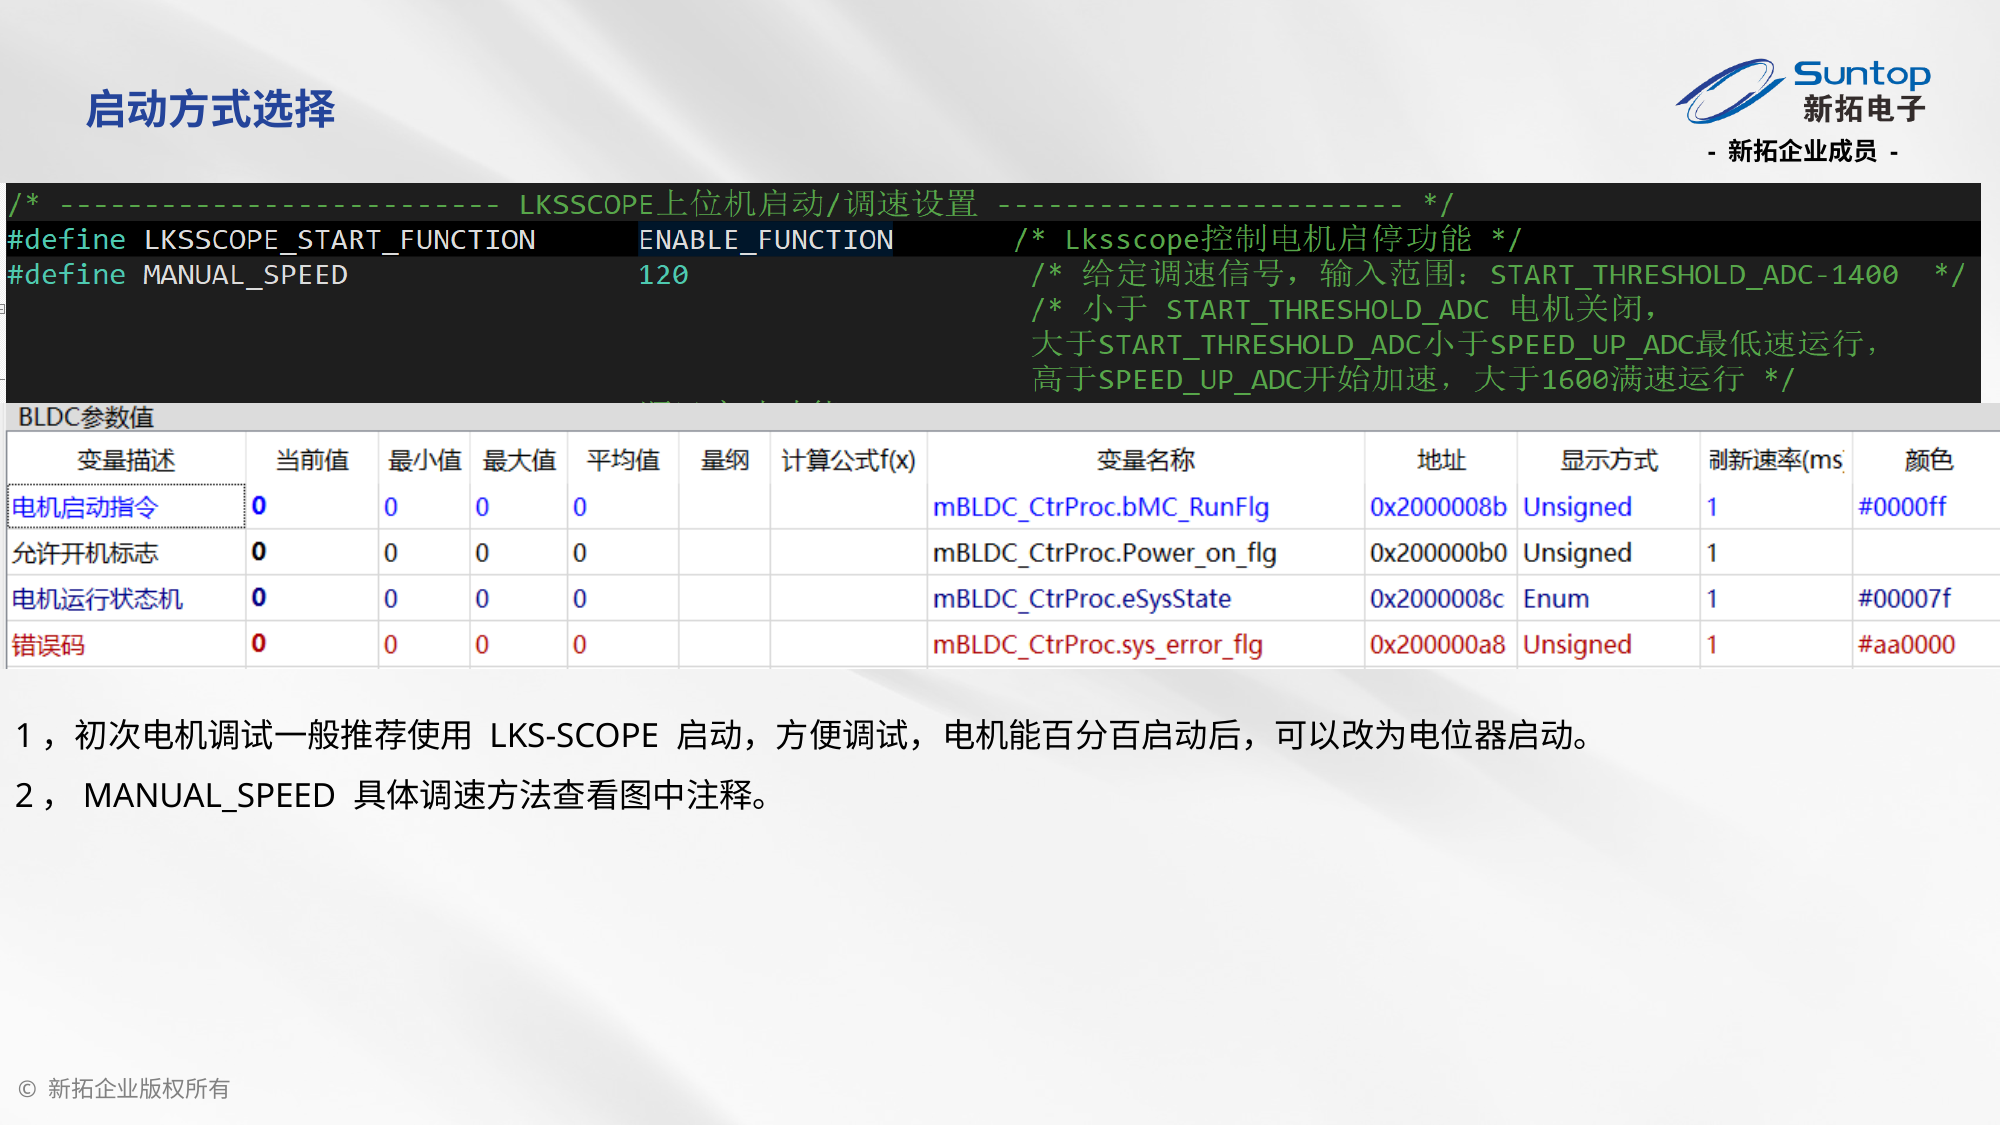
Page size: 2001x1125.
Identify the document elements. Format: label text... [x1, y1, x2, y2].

picture [0, 183, 2000, 670]
picture [1665, 39, 1940, 143]
text_box 1，初次电机调试一般推荐使用 LKS-SCOPE 启动，方便调试，电机能百分百启动后，可以改为电位器启动。 2，MANUAL_SPEED 具体调速方法查看图中注释。 [0, 686, 1910, 822]
text_box 启动方式选择 [70, 75, 555, 141]
